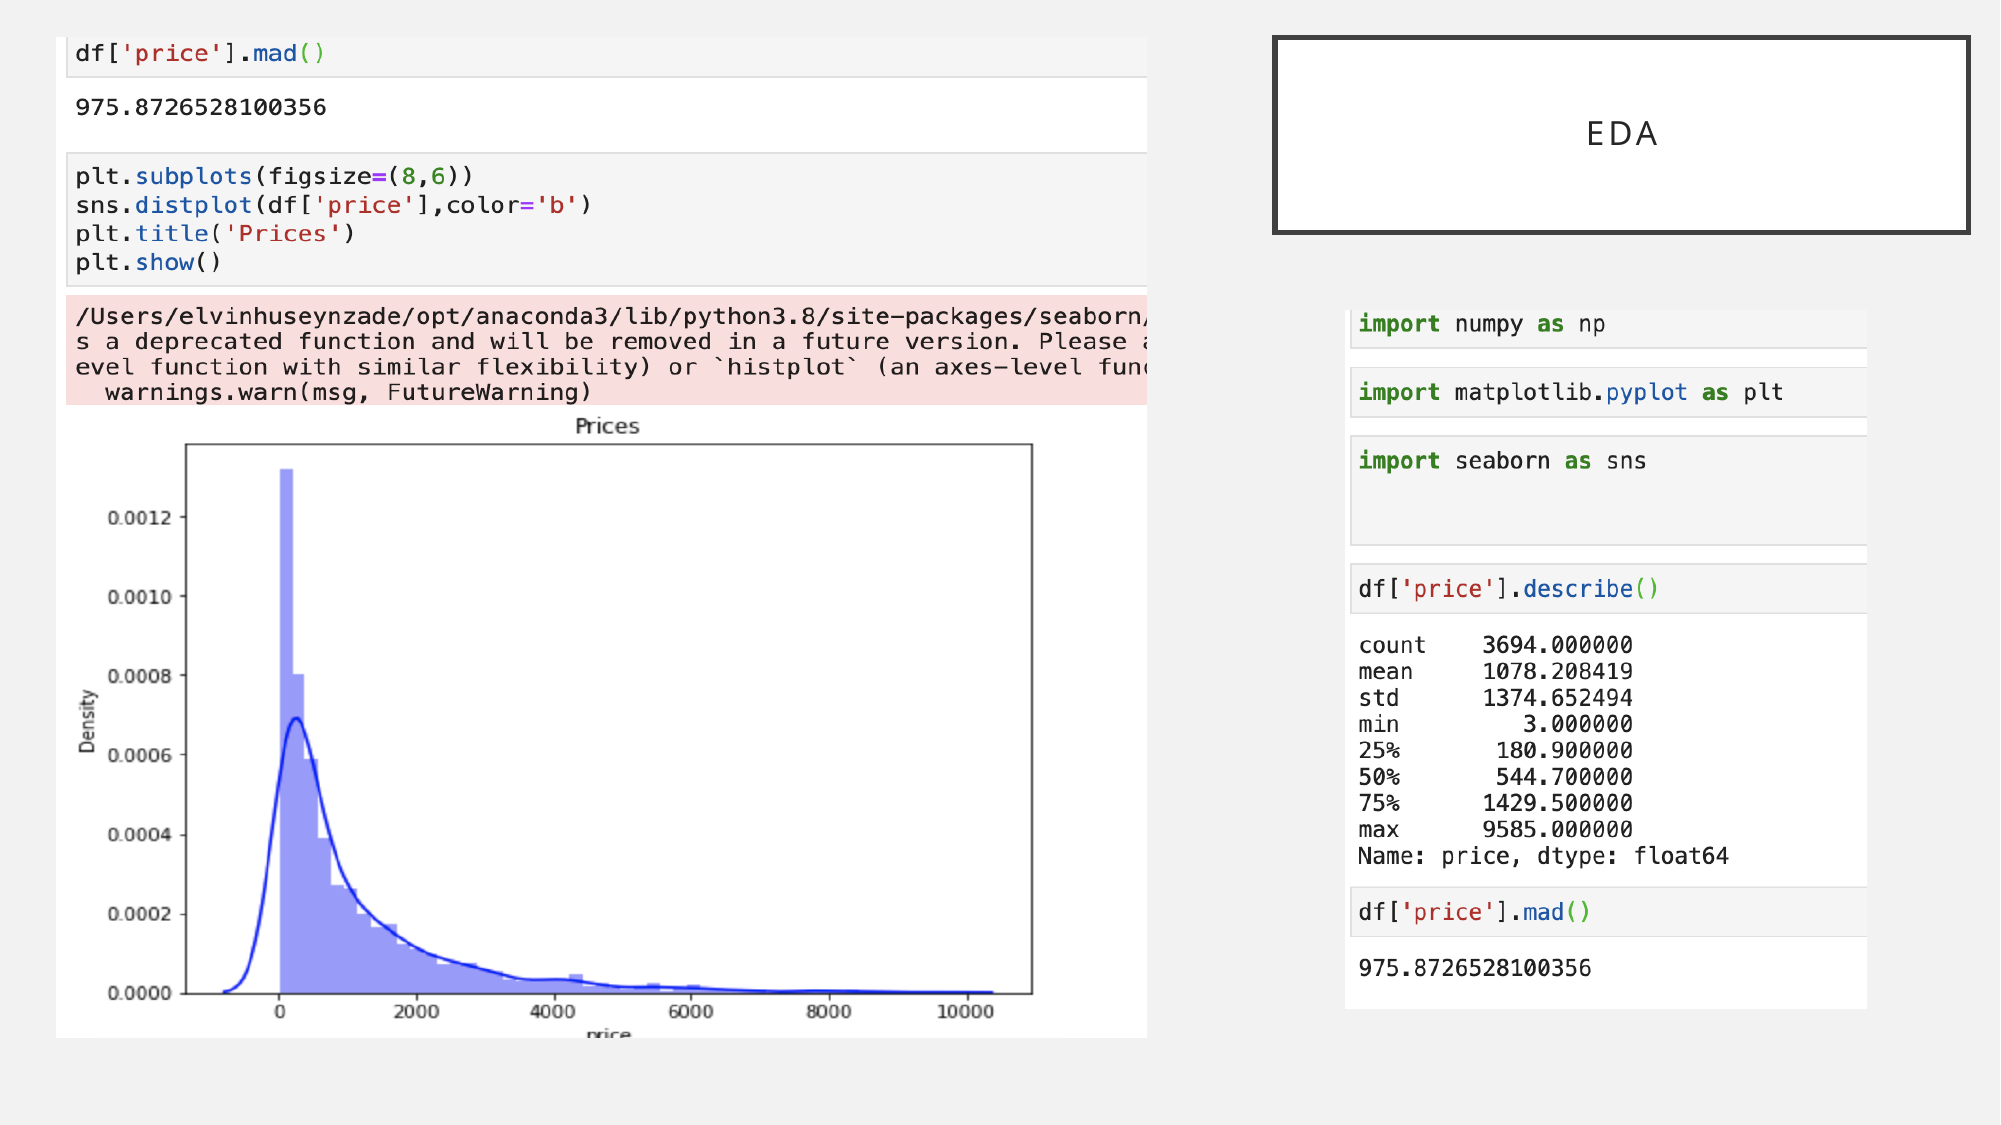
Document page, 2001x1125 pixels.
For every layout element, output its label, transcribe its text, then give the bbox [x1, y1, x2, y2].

title eda [1272, 35, 1971, 235]
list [1345, 310, 1867, 1009]
picture [56, 37, 1147, 1038]
